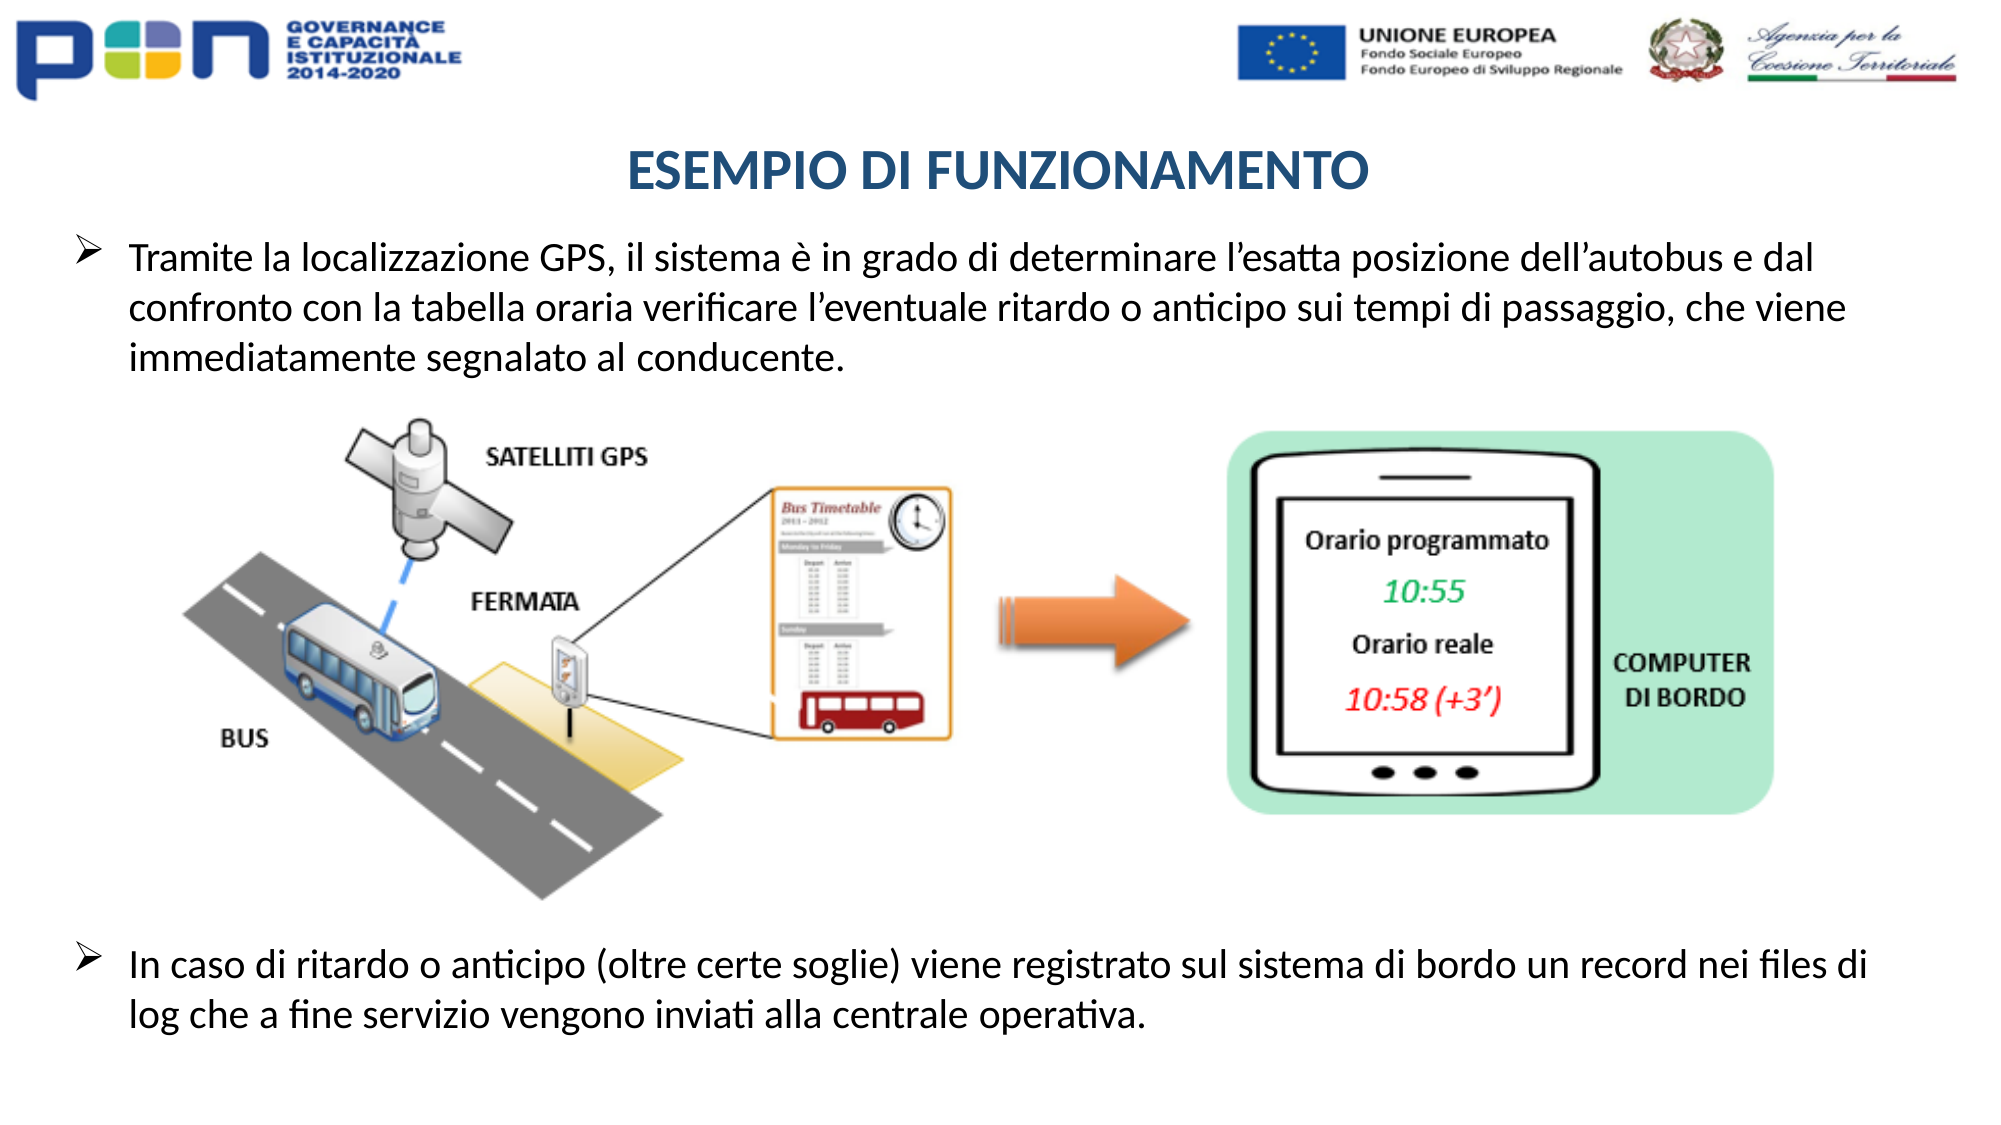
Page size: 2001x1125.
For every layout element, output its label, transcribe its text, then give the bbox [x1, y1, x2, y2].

picture [0, 9, 1967, 107]
text_box Tramite la localizzazione GPS, il sistema è in grado di determinare l’esatta posizione dell’autobus e dal confronto con la tabella oraria verificare l’eventuale ritardo o anticipo sui tempi di passaggio, che viene immediatamente segnalato al conducente. [70, 227, 1868, 380]
text_box ESEMPIO DI FUNZIONAMENTO [30, 107, 1967, 228]
picture [154, 404, 1803, 911]
text_box In caso di ritardo o anticipo (oltre certe soglie) viene registrato sul sistema di bordo un record nei files di log che a fine servizio vengono inviati alla centrale operativa. [70, 934, 1887, 1037]
